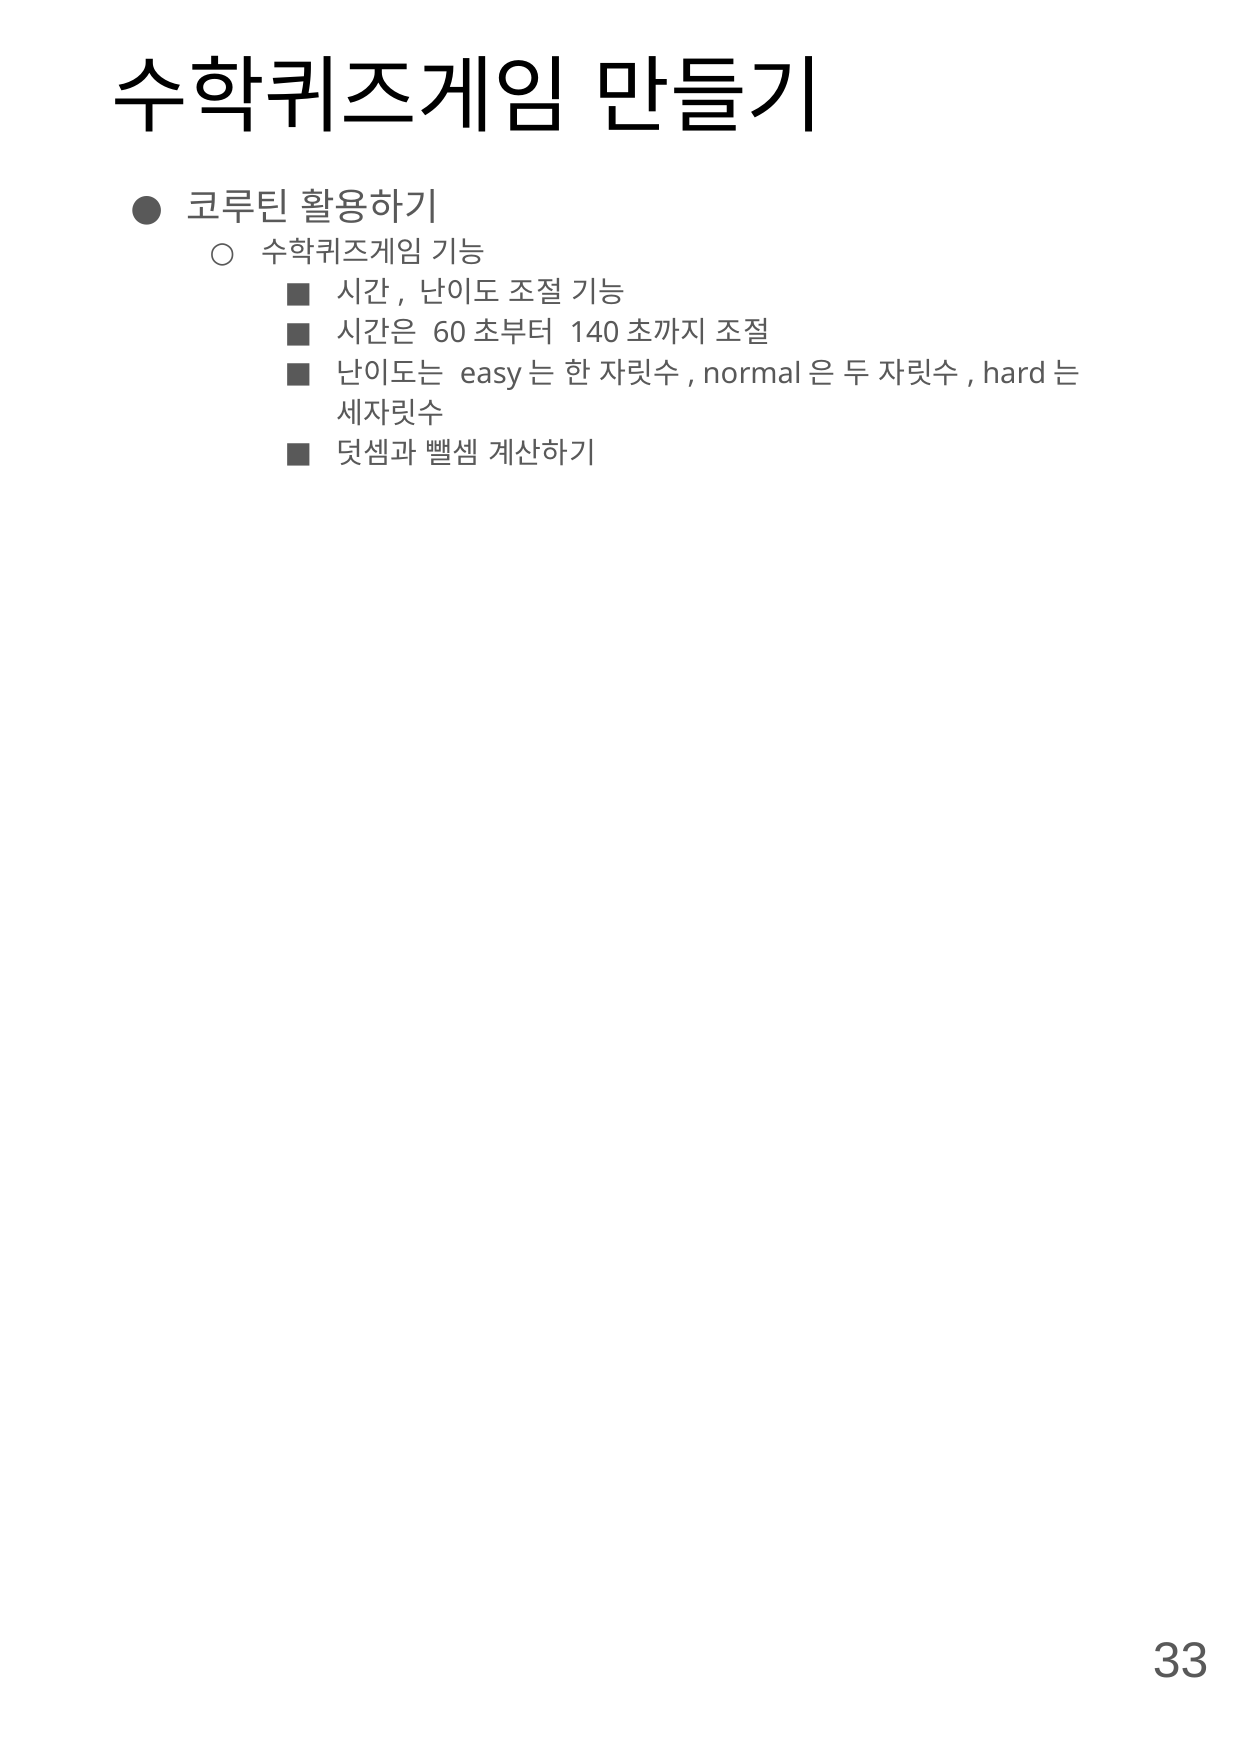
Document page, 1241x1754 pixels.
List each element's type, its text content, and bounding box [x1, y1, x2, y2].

list 코루틴 활용하기 수학퀴즈게임 기능 시간, 난이도 조절 기능 시간은 60초부터 140초까지 조절 난이도는 easy는 한 자릿수, normal은 두 자릿수, hard는 세자릿수 덧셈과 뺄셈 계산하기 [96, 161, 1157, 1591]
slide_number 33 [1108, 1590, 1224, 1725]
title 수학퀴즈게임 만들기 [96, 27, 1157, 161]
